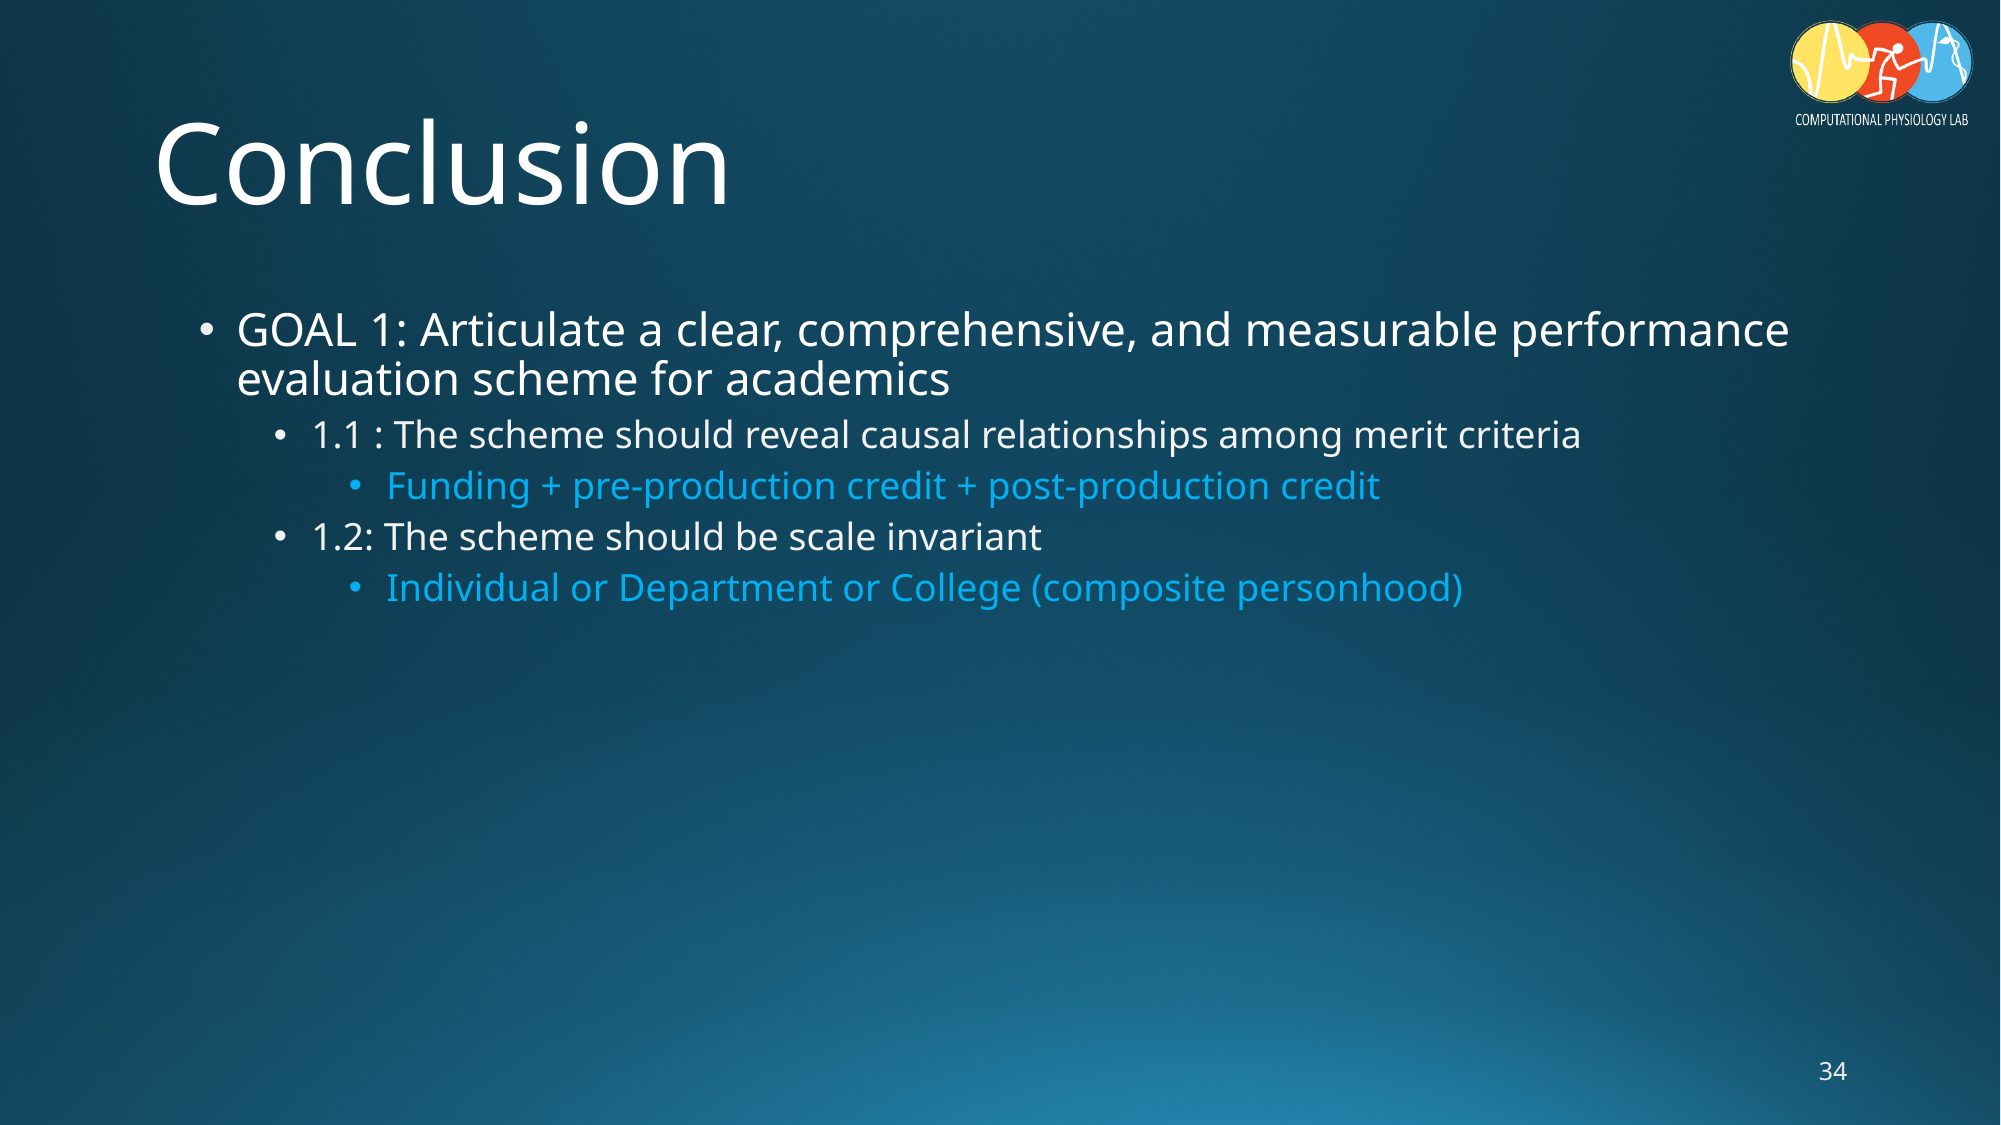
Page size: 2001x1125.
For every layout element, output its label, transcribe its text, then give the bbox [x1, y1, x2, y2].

title Conclusion [137, 59, 1863, 278]
picture [0, 0, 2001, 1125]
slide_number 34 [1412, 1042, 1863, 1103]
list GOAL 1: Articulate a clear, comprehensive, and measurable performance evaluation scheme for academics 1.1 : The scheme should reveal causal relationships among merit criteria Funding + pre-production credit + post-production credit 1.2: The scheme should be scale invariant Individual or Department or College (composite personhood) [183, 299, 1863, 1097]
